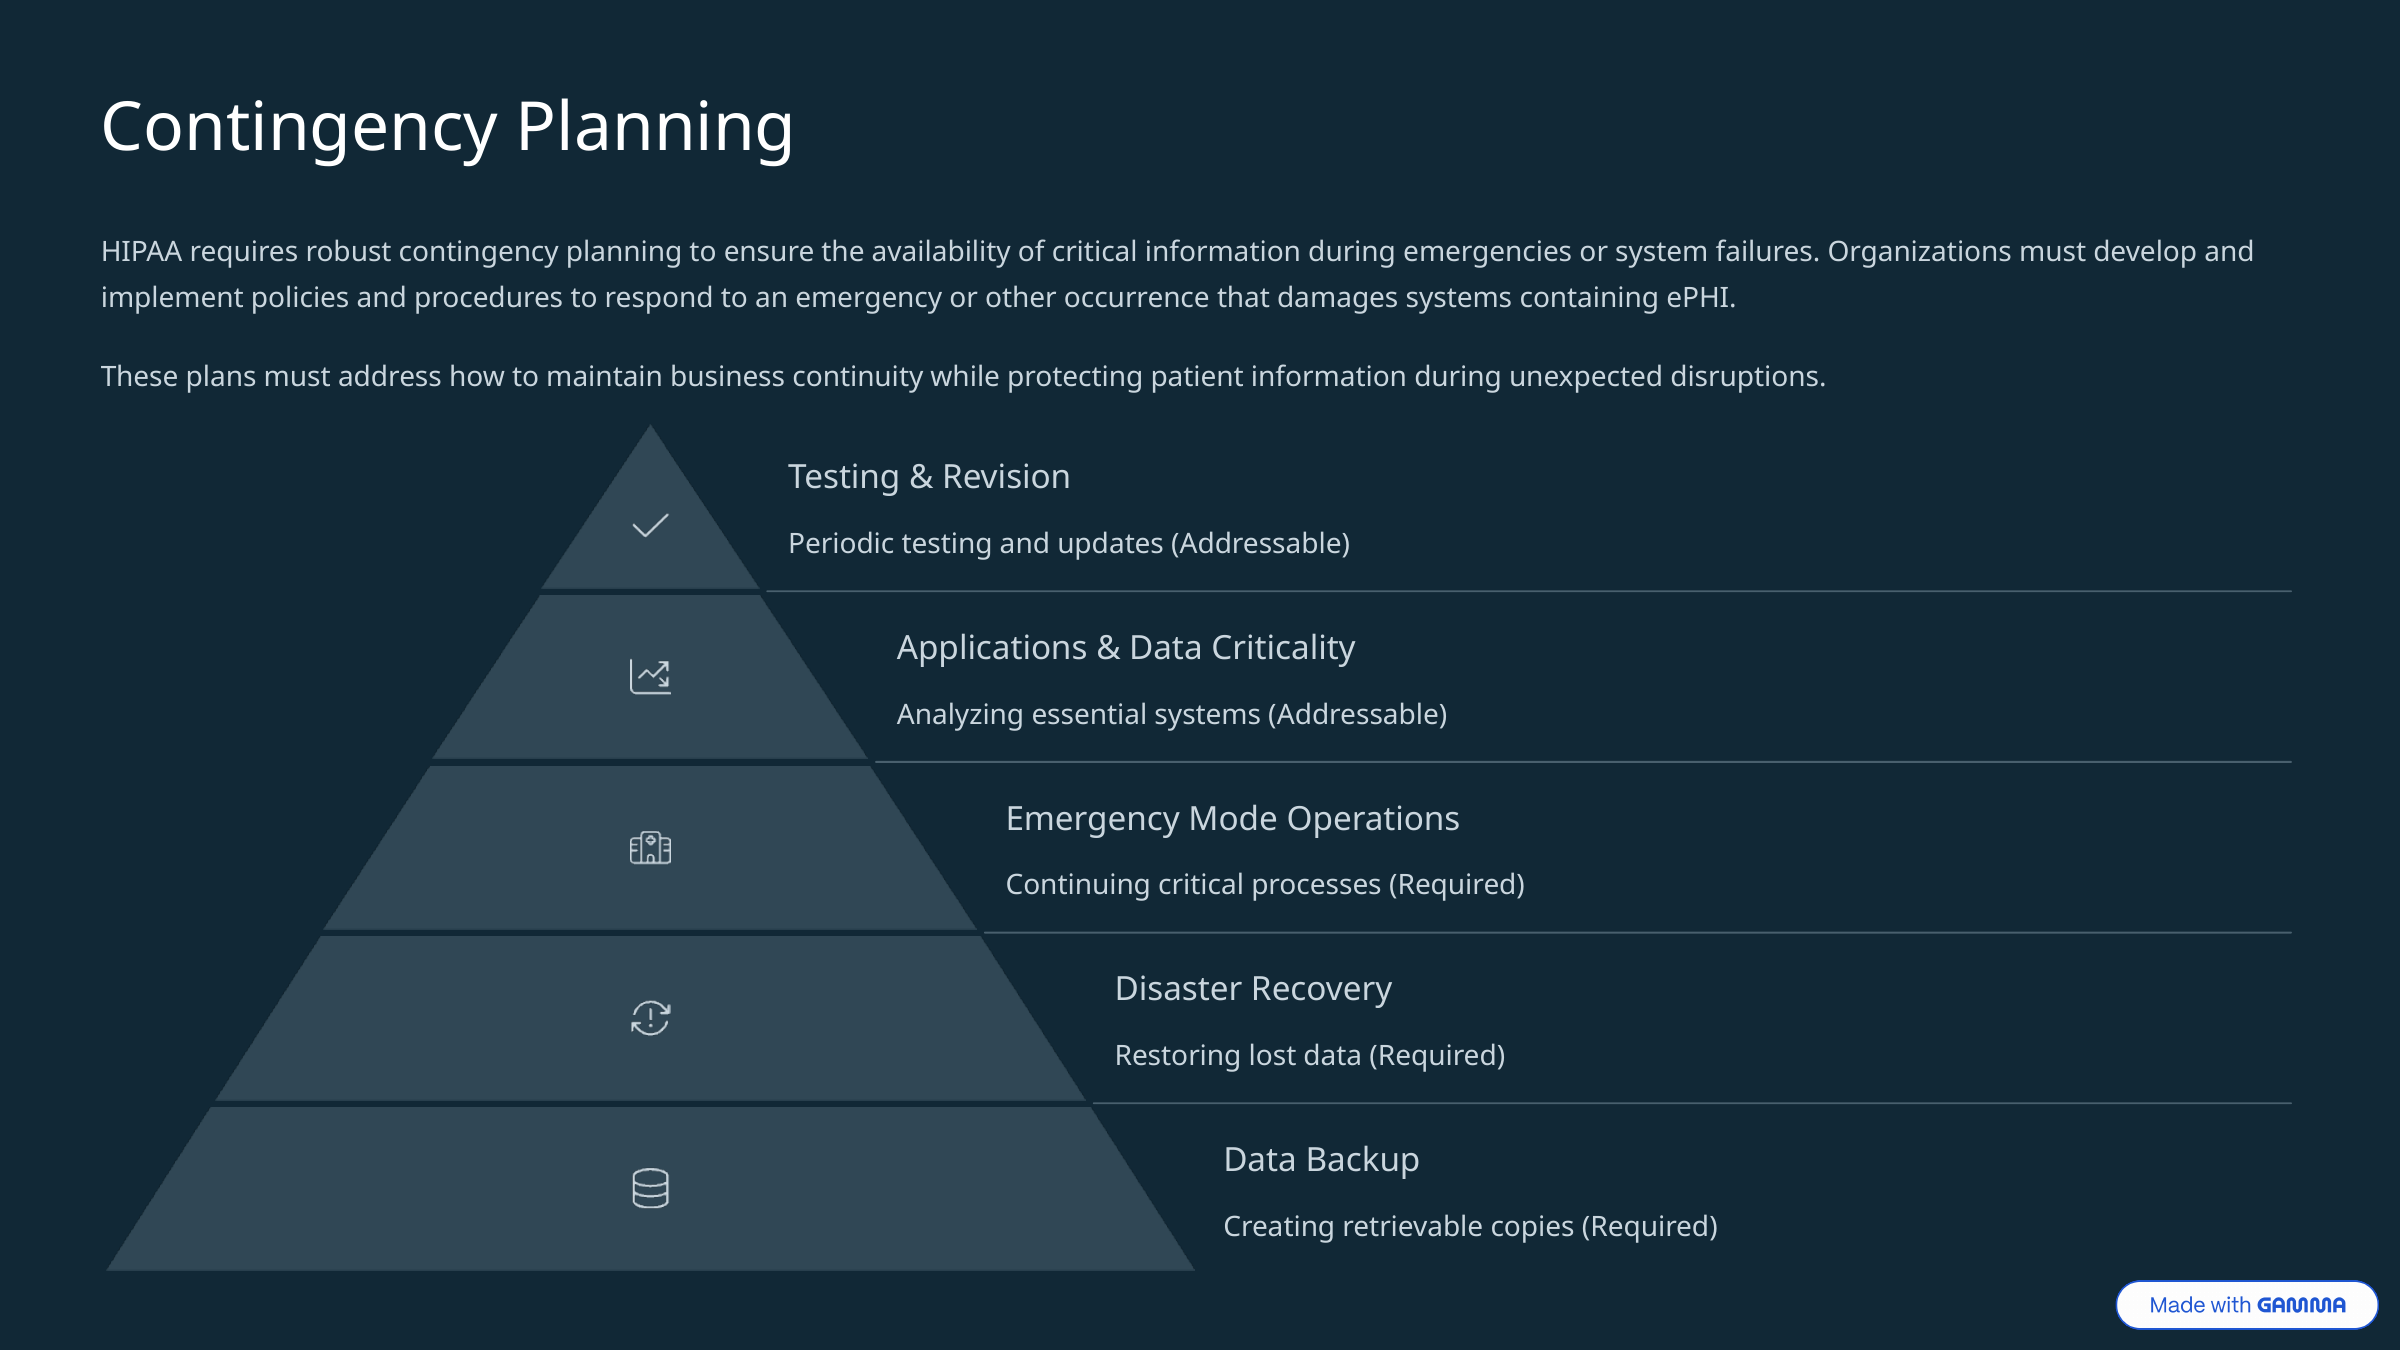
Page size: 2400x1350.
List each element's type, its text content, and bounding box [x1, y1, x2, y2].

text_box Restoring lost data (Required) [1114, 1025, 1484, 1072]
text_box HIPAA requires robust contingency planning to ensure the availability of critical information during emergencies or system failures. Organizations must develop and implement policies and procedures to respond to an emergency or other occurrence that damages systems containing ePHI. [100, 221, 2300, 314]
text_box Testing & Revision [788, 453, 1149, 497]
picture [215, 936, 1086, 1101]
text_box Emergency Mode Operations [1005, 795, 1597, 838]
text_box These plans must address how to maintain business continuity while protecting patient information during unexpected disruptions. [100, 346, 2300, 393]
picture [541, 424, 760, 589]
text_box Data Backup [1223, 1136, 1563, 1179]
picture [2106, 1271, 2389, 1339]
picture [106, 1107, 1195, 1271]
picture [323, 766, 977, 930]
text_box Applications & Data Criticality [896, 624, 1507, 667]
text_box Analyzing essential systems (Addressable) [896, 684, 1507, 731]
text_box Creating retrievable copies (Required) [1223, 1196, 1676, 1243]
text_box Contingency Planning [100, 79, 981, 164]
text_box Disaster Recovery [1114, 965, 1484, 1009]
picture [432, 595, 868, 759]
text_box Continuing critical processes (Required) [1005, 854, 1597, 901]
text_box Periodic testing and updates (Addressable) [788, 513, 1302, 560]
